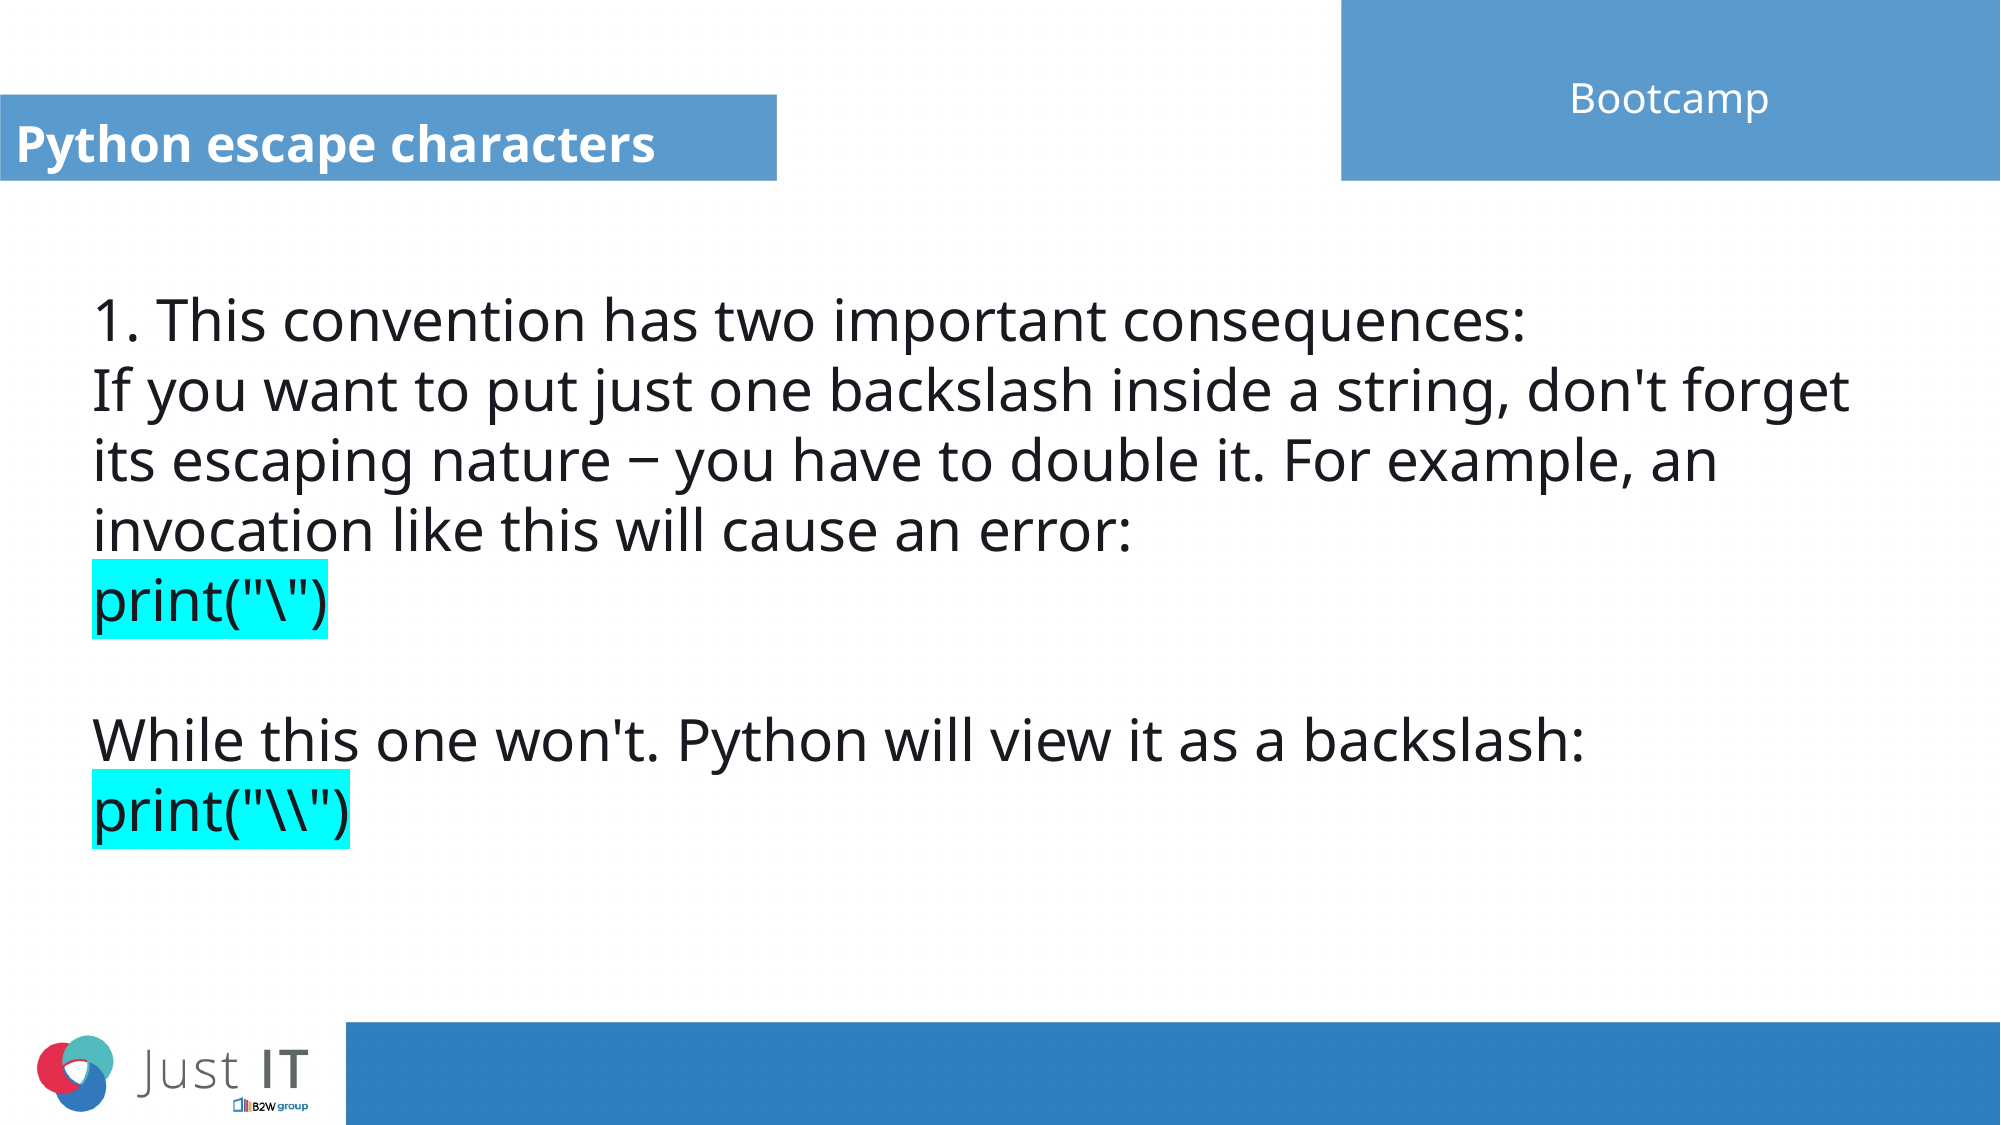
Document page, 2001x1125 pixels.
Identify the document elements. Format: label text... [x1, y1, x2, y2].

text_box Bootcamp [1342, 64, 1997, 121]
title Python escape characters [0, 93, 792, 200]
picture [0, 0, 2000, 1125]
text_box 1. This convention has two important consequences: If you want to put just one backslash inside a string, don't forget its escaping nature ‒ you have to double it. For example, an invocation like this will cause an error: print("\") While this one won't. Python will view it as a backslash: print("\\") [77, 275, 1925, 851]
